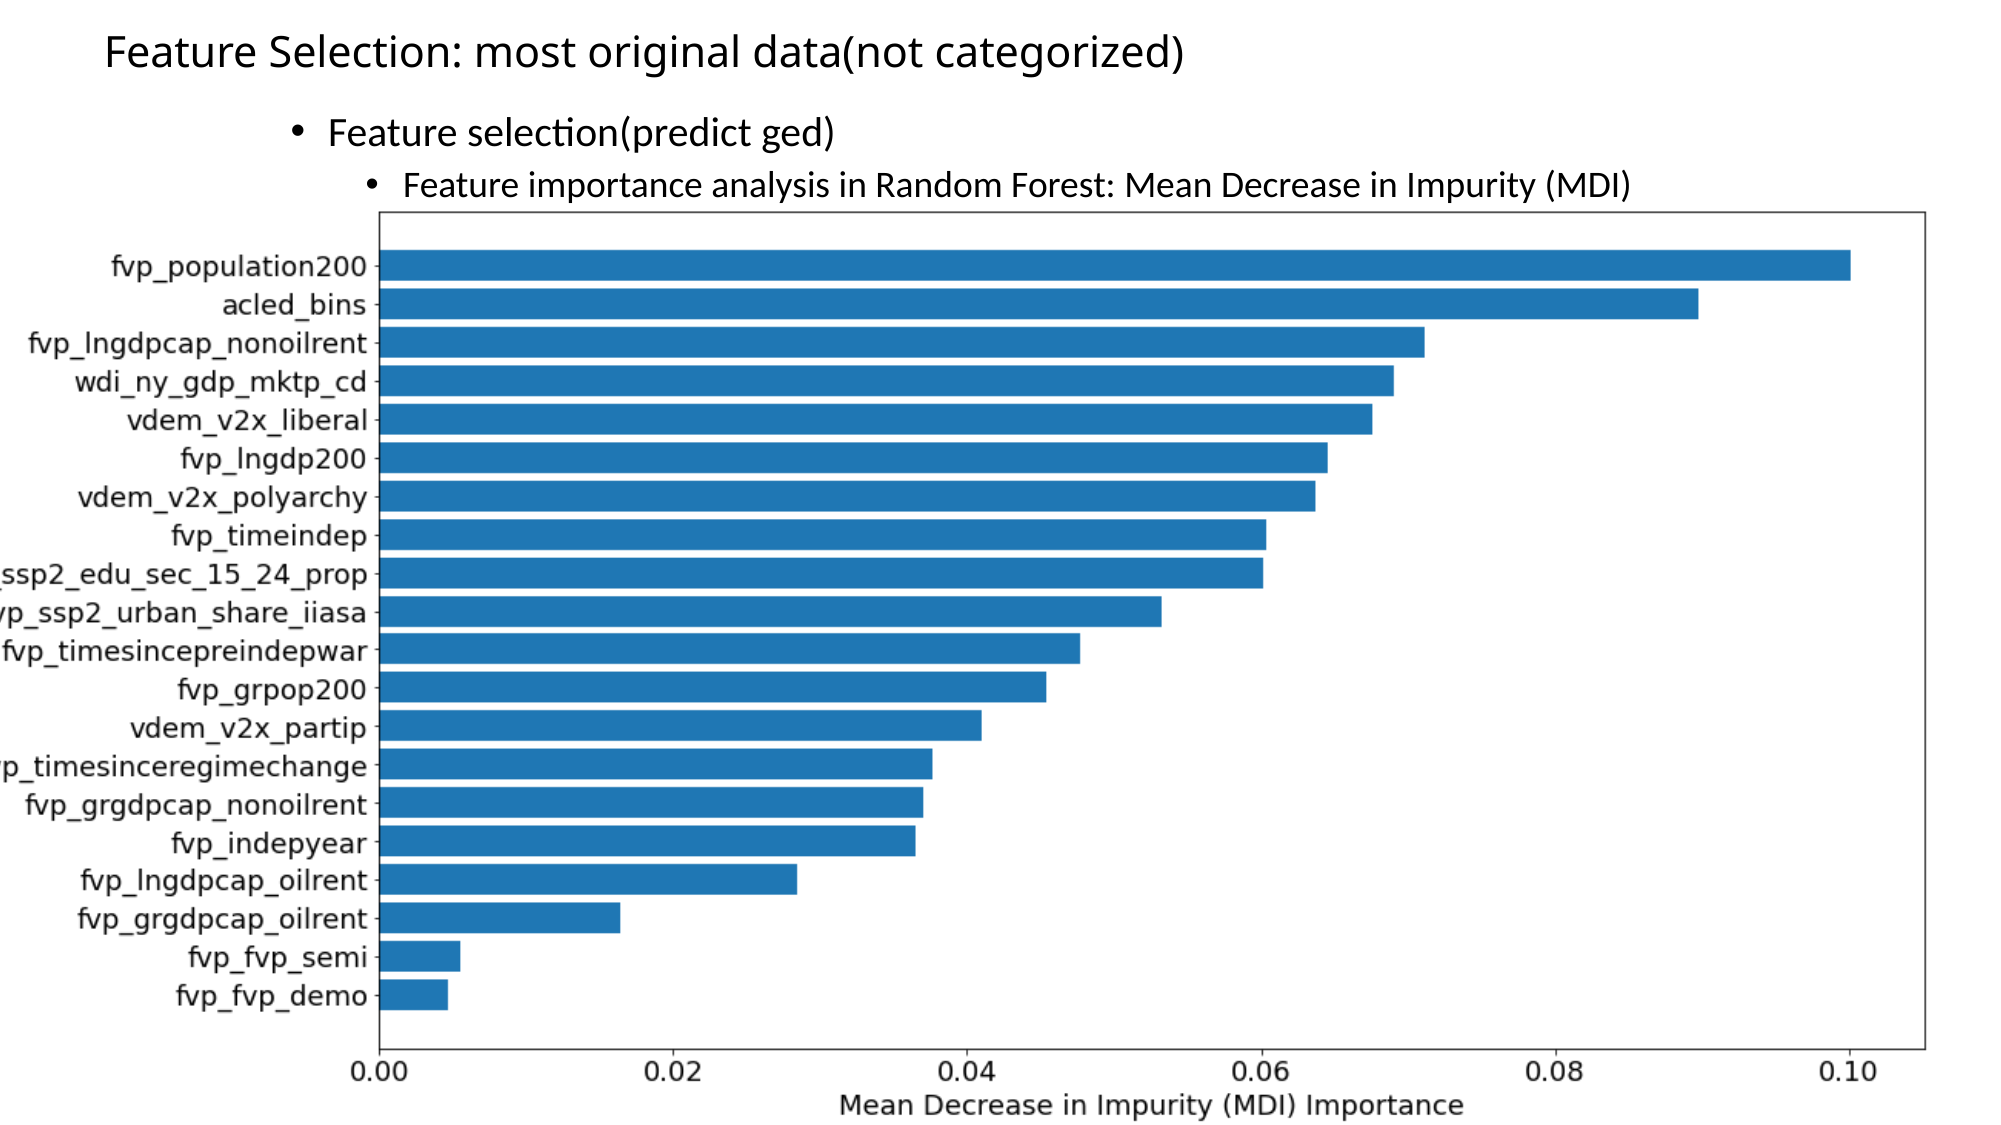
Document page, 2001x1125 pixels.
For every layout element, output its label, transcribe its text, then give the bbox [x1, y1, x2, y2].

text_box Feature selection(predict ged) Feature importance analysis in Random Forest: Mean Decrease in Impurity (MDI) [125, 102, 1851, 201]
text_box Feature Selection: most original data(not categorized) [89, 22, 1911, 84]
picture [0, 201, 1934, 1125]
